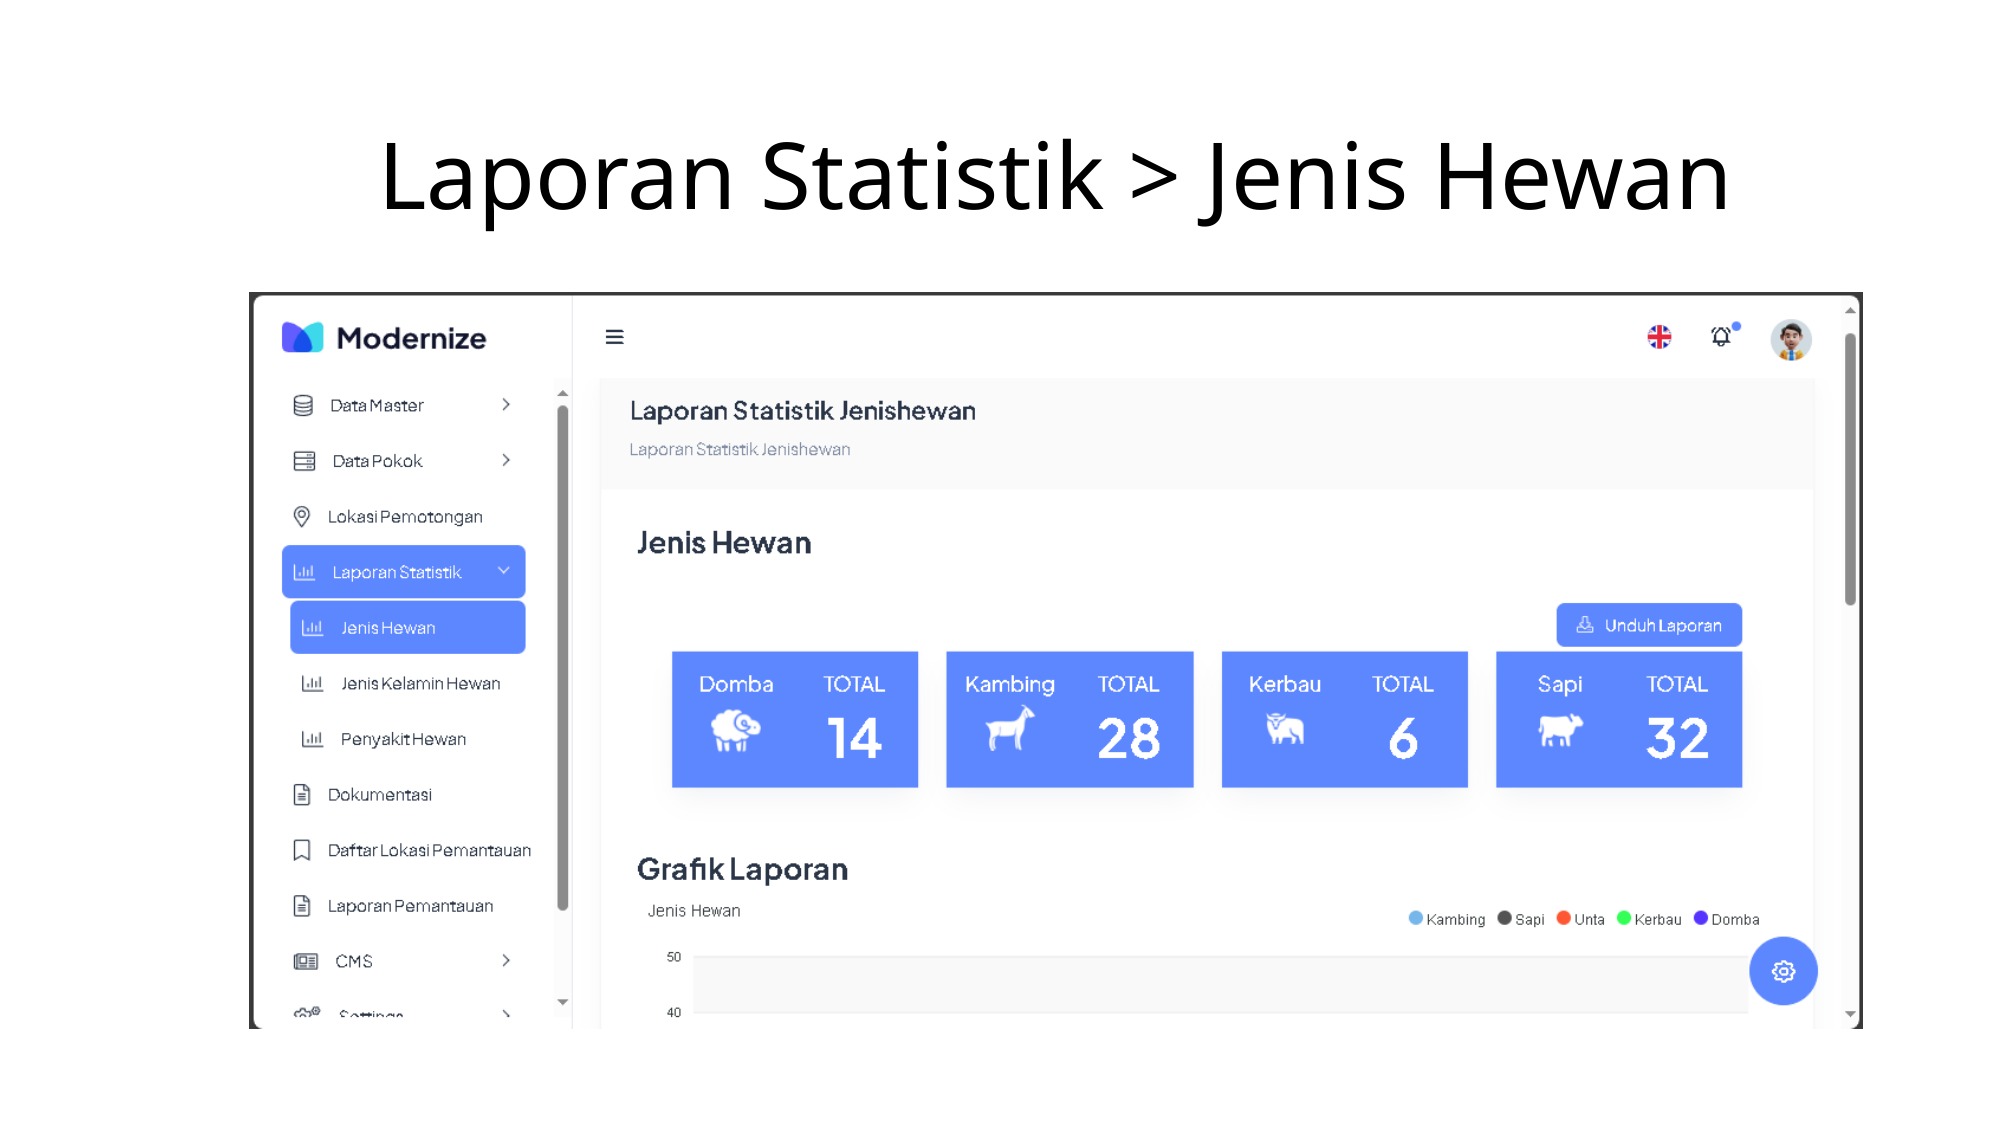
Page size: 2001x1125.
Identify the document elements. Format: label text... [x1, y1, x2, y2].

picture [249, 292, 1863, 1029]
title Laporan Statistik > Jenis Hewan [306, 38, 1807, 237]
